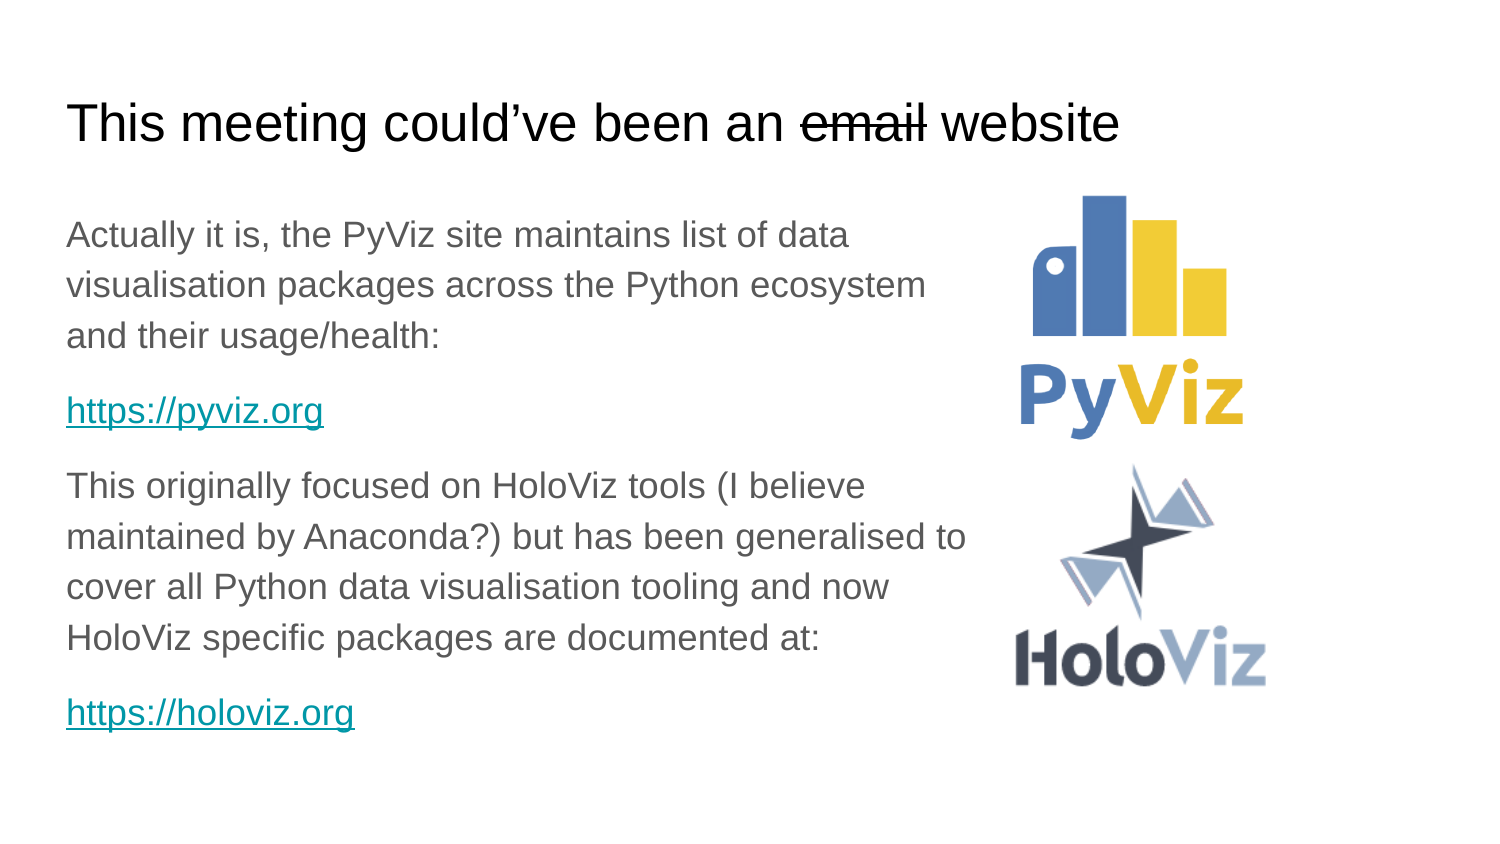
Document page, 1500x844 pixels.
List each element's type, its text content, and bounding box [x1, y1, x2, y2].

title This meeting could’ve been an email website [51, 72, 1449, 167]
list Actually it is, the PyViz site maintains list of data visualisation packages across the Python ecosystem and their usage/health: https://pyviz.org This originally focused on HoloViz tools (I believe maintained by Anaconda?) but has been generalised to cover all Python data visualisation tooling and now HoloViz specific packages are documented at: https://holoviz.org [51, 189, 1013, 750]
picture [1011, 188, 1270, 704]
